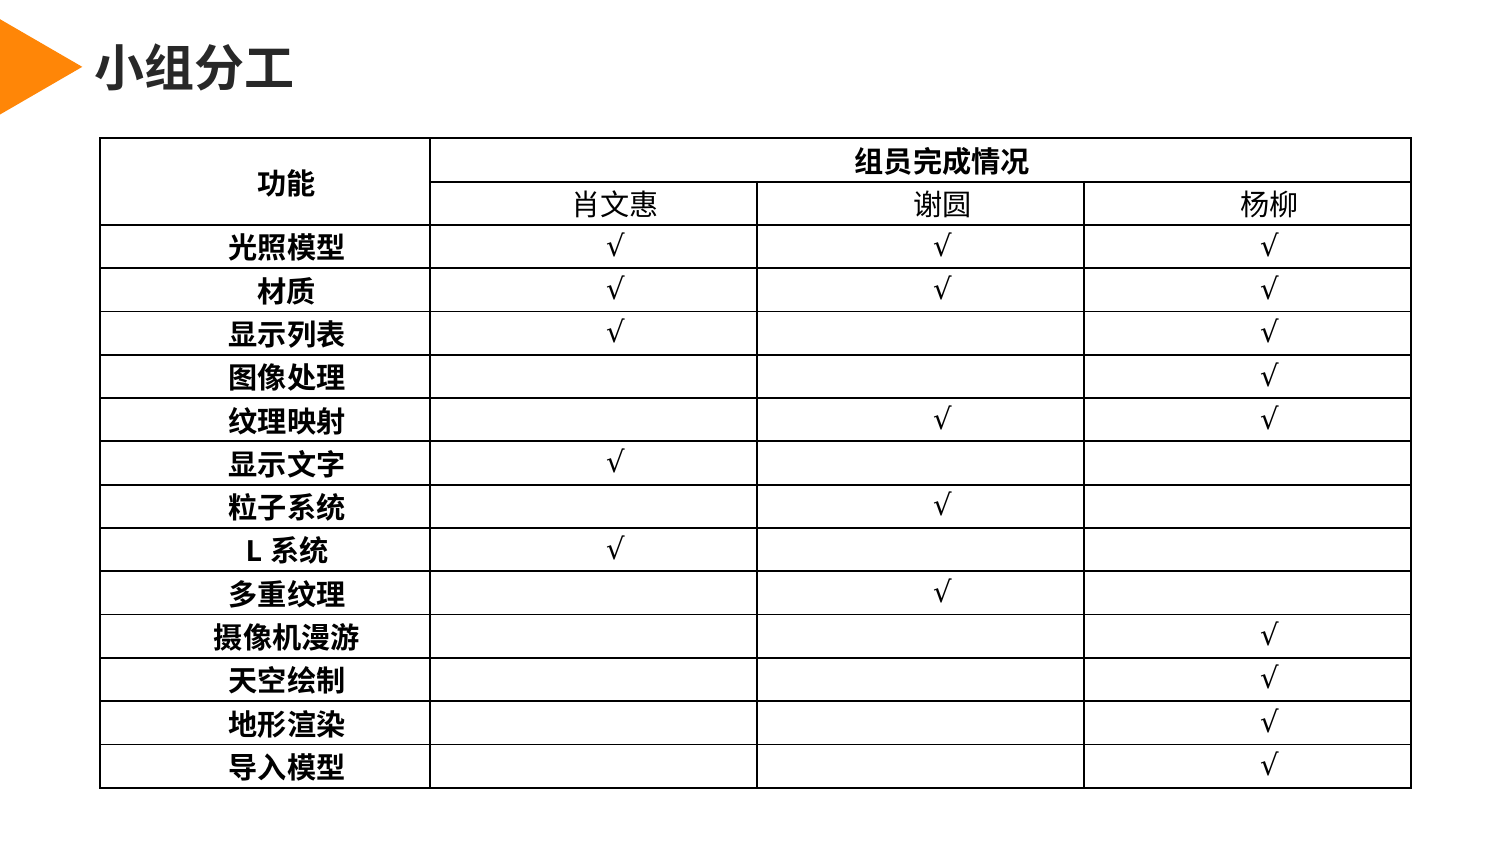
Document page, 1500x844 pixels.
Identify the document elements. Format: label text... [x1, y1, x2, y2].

table_cell 杨柳 [1085, 183, 1410, 224]
table_cell [758, 615, 1083, 657]
table_cell [758, 356, 1083, 397]
table_cell [1085, 572, 1410, 614]
table_cell 粒子系统 [101, 486, 429, 527]
table_cell [1085, 442, 1410, 484]
table_cell 谢圆 [758, 183, 1083, 224]
table_cell [431, 615, 756, 657]
table_cell √ [1085, 659, 1410, 700]
table_cell [431, 702, 756, 744]
table_cell 肖文惠 [431, 183, 756, 224]
table_header 功能 [101, 139, 429, 224]
table_cell [431, 659, 756, 700]
table_cell [431, 399, 756, 440]
table_cell √ [1085, 226, 1410, 267]
table_cell [1085, 529, 1410, 570]
table_cell 地形渲染 [101, 702, 429, 744]
text_box [0, 19, 83, 115]
table_cell √ [431, 312, 756, 354]
table_cell √ [1085, 312, 1410, 354]
table_cell √ [758, 486, 1083, 527]
table_cell √ [1085, 702, 1410, 744]
table_cell L系统 [101, 529, 429, 570]
table_cell √ [431, 226, 756, 267]
table_cell √ [758, 226, 1083, 267]
table_cell √ [431, 442, 756, 484]
table_cell √ [758, 572, 1083, 614]
table_cell [431, 572, 756, 614]
table_cell √ [1085, 269, 1410, 311]
table_cell [758, 442, 1083, 484]
table_cell [1085, 486, 1410, 527]
table_cell 图像处理 [101, 356, 429, 397]
table_cell [431, 356, 756, 397]
table_cell [431, 745, 756, 787]
table_cell [758, 659, 1083, 700]
table_cell √ [431, 269, 756, 311]
table_cell √ [758, 399, 1083, 440]
table_cell 纹理映射 [101, 399, 429, 440]
table_cell [431, 486, 756, 527]
table_cell [758, 702, 1083, 744]
table_cell √ [431, 529, 756, 570]
table_cell 天空绘制 [101, 659, 429, 700]
table_cell √ [1085, 399, 1410, 440]
table_cell √ [1085, 356, 1410, 397]
table_cell 材质 [101, 269, 429, 311]
table_cell 多重纹理 [101, 572, 429, 614]
table_cell √ [758, 269, 1083, 311]
table_cell [758, 312, 1083, 354]
table_cell 显示列表 [101, 312, 429, 354]
table_cell 导入模型 [101, 745, 429, 787]
table_cell [758, 529, 1083, 570]
table_header 组员完成情况 [431, 139, 1410, 181]
table_cell √ [1085, 615, 1410, 657]
text_box 小组分工 [79, 29, 310, 104]
table_cell √ [1085, 745, 1410, 787]
table_cell 光照模型 [101, 226, 429, 267]
table_cell [758, 745, 1083, 787]
table_cell 显示文字 [101, 442, 429, 484]
table_cell 摄像机漫游 [101, 615, 429, 657]
